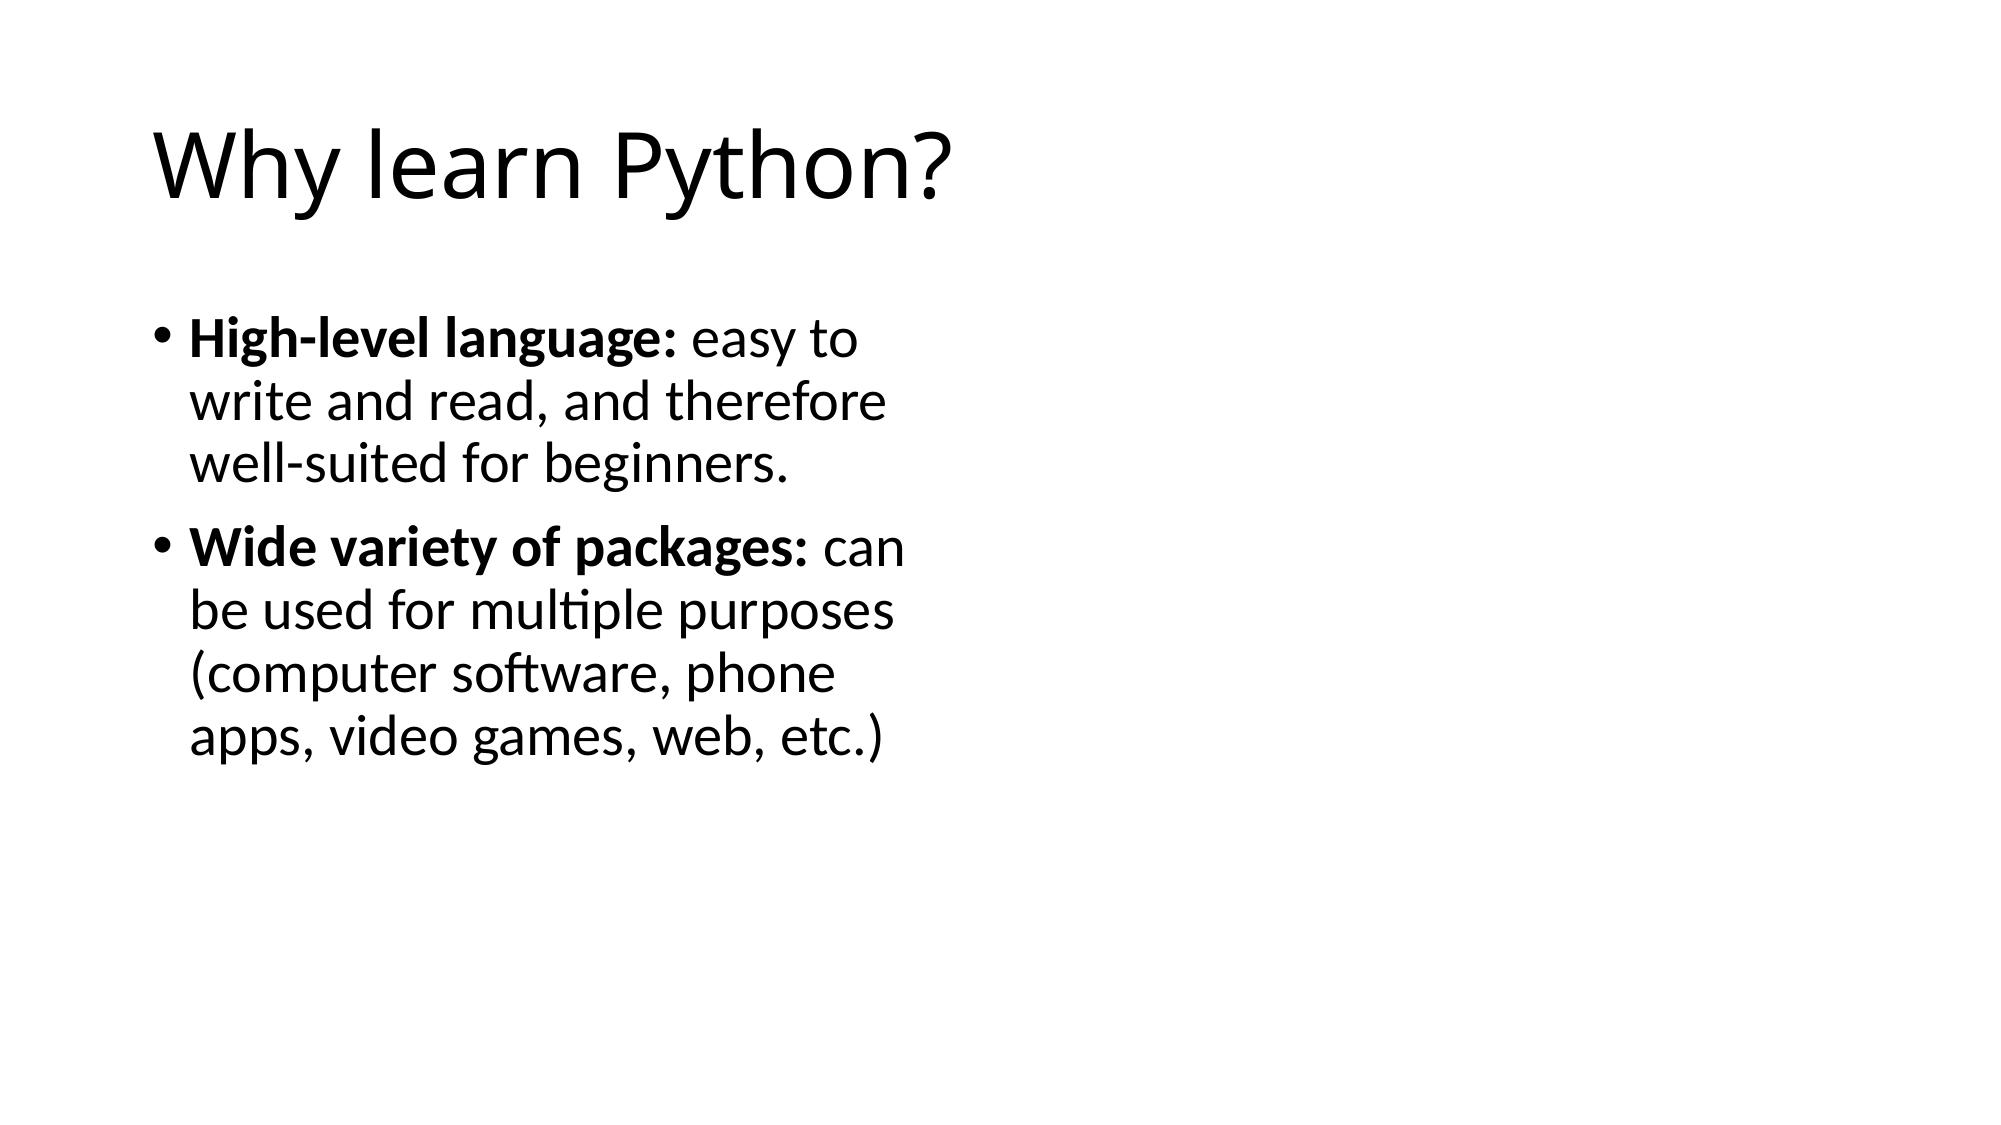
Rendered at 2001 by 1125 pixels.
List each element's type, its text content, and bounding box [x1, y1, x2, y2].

list High-level language: easy to write and read, and therefore well-suited for beginners. Wide variety of packages: can be used for multiple purposes (computer software, phone apps, video games, web, etc.) [137, 299, 988, 1116]
title Why learn Python? [137, 59, 1863, 278]
